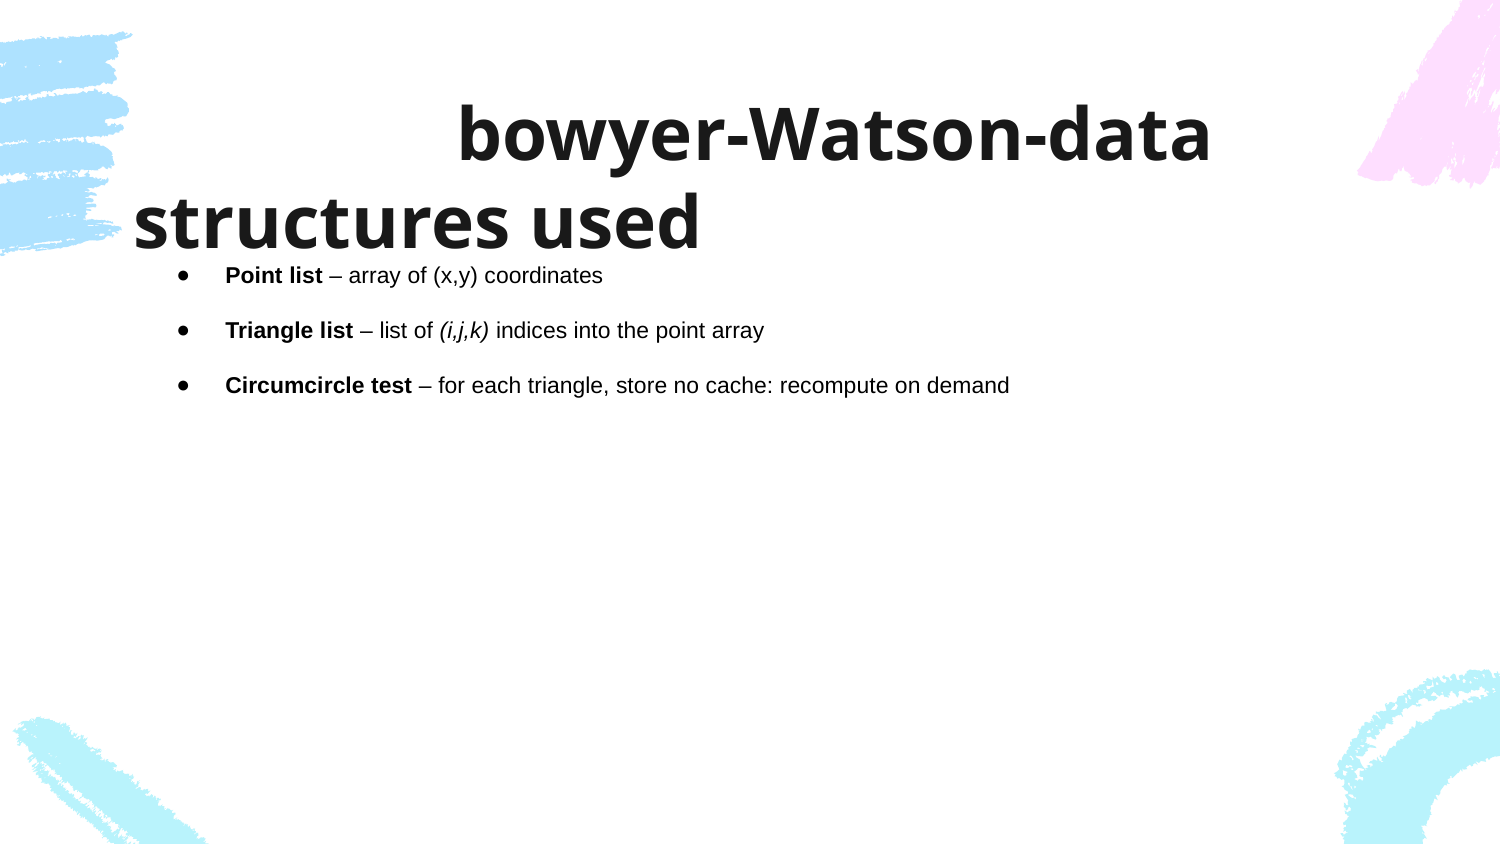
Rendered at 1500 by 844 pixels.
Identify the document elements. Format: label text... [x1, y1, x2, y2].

text_box Point list – array of (x,y) coordinates Triangle list – list of (i,j,k) indices into the point array Circumcircle test – for each triangle, store no cache: recompute on demand [135, 245, 1380, 821]
title bowyer-Watson-data structures used [118, 72, 1382, 167]
